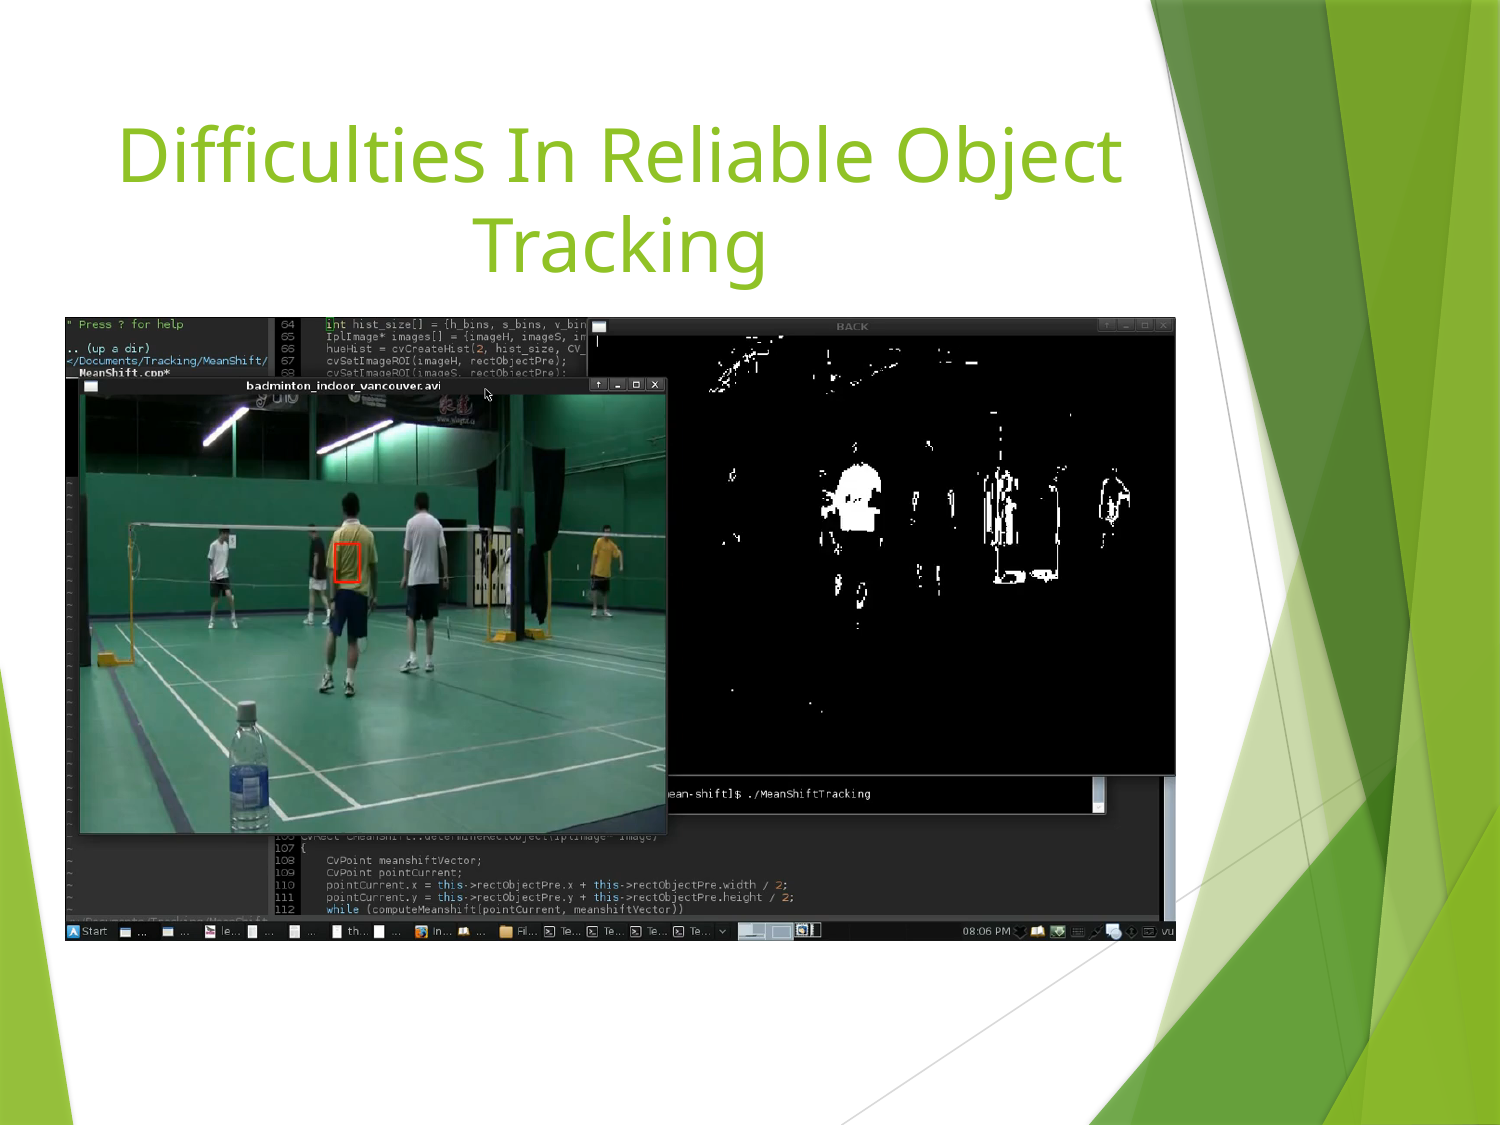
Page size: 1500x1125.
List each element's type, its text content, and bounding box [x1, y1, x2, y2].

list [64, 316, 1177, 943]
title Difficulties In Reliable Object Tracking [99, 99, 1142, 315]
